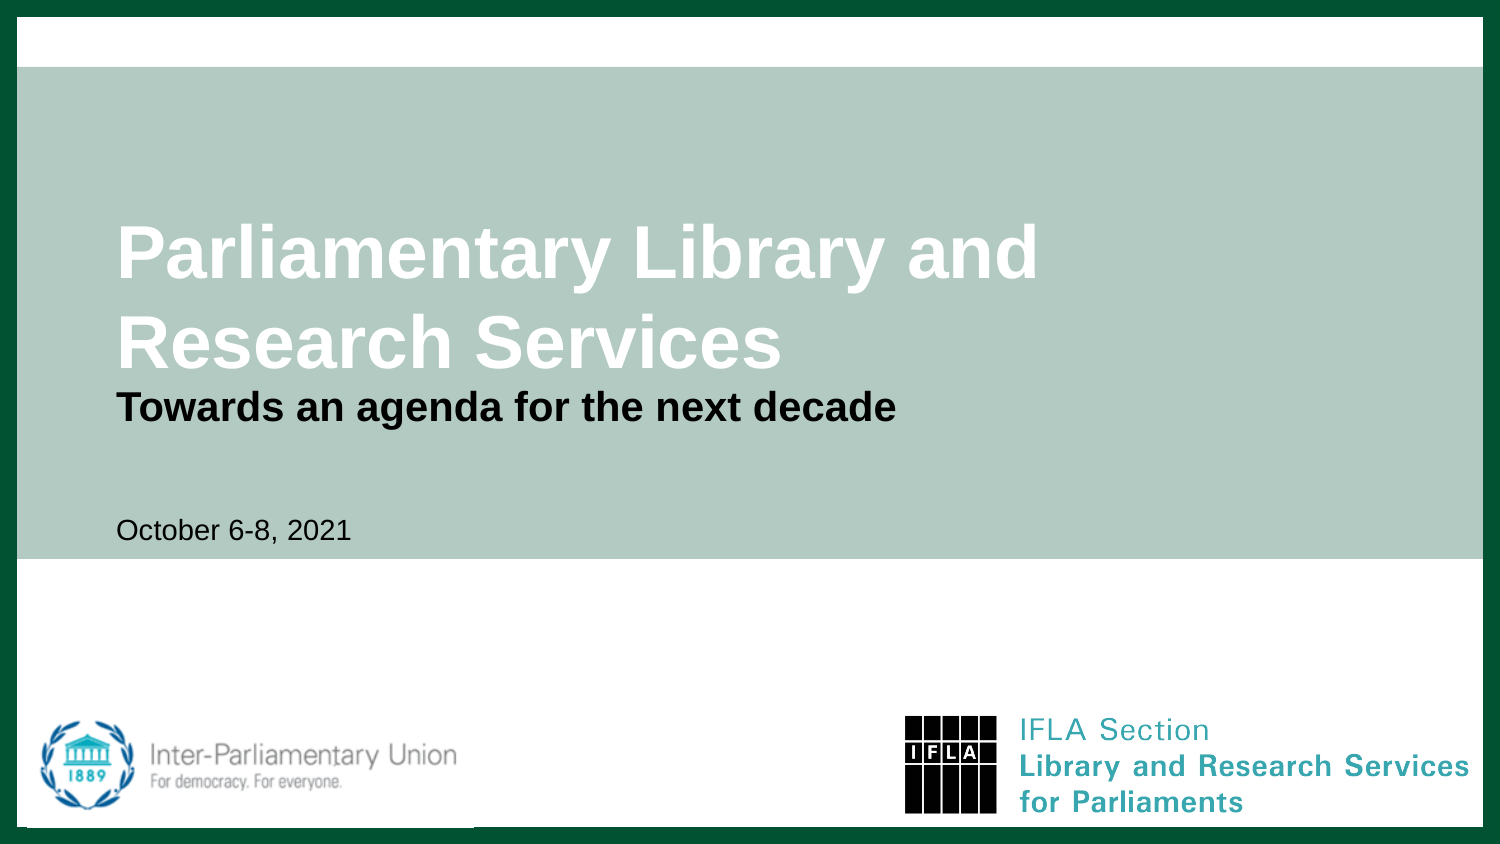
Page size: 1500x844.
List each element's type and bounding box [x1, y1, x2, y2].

picture [904, 713, 1481, 820]
text_box [0, 0, 1500, 844]
picture [26, 704, 474, 829]
